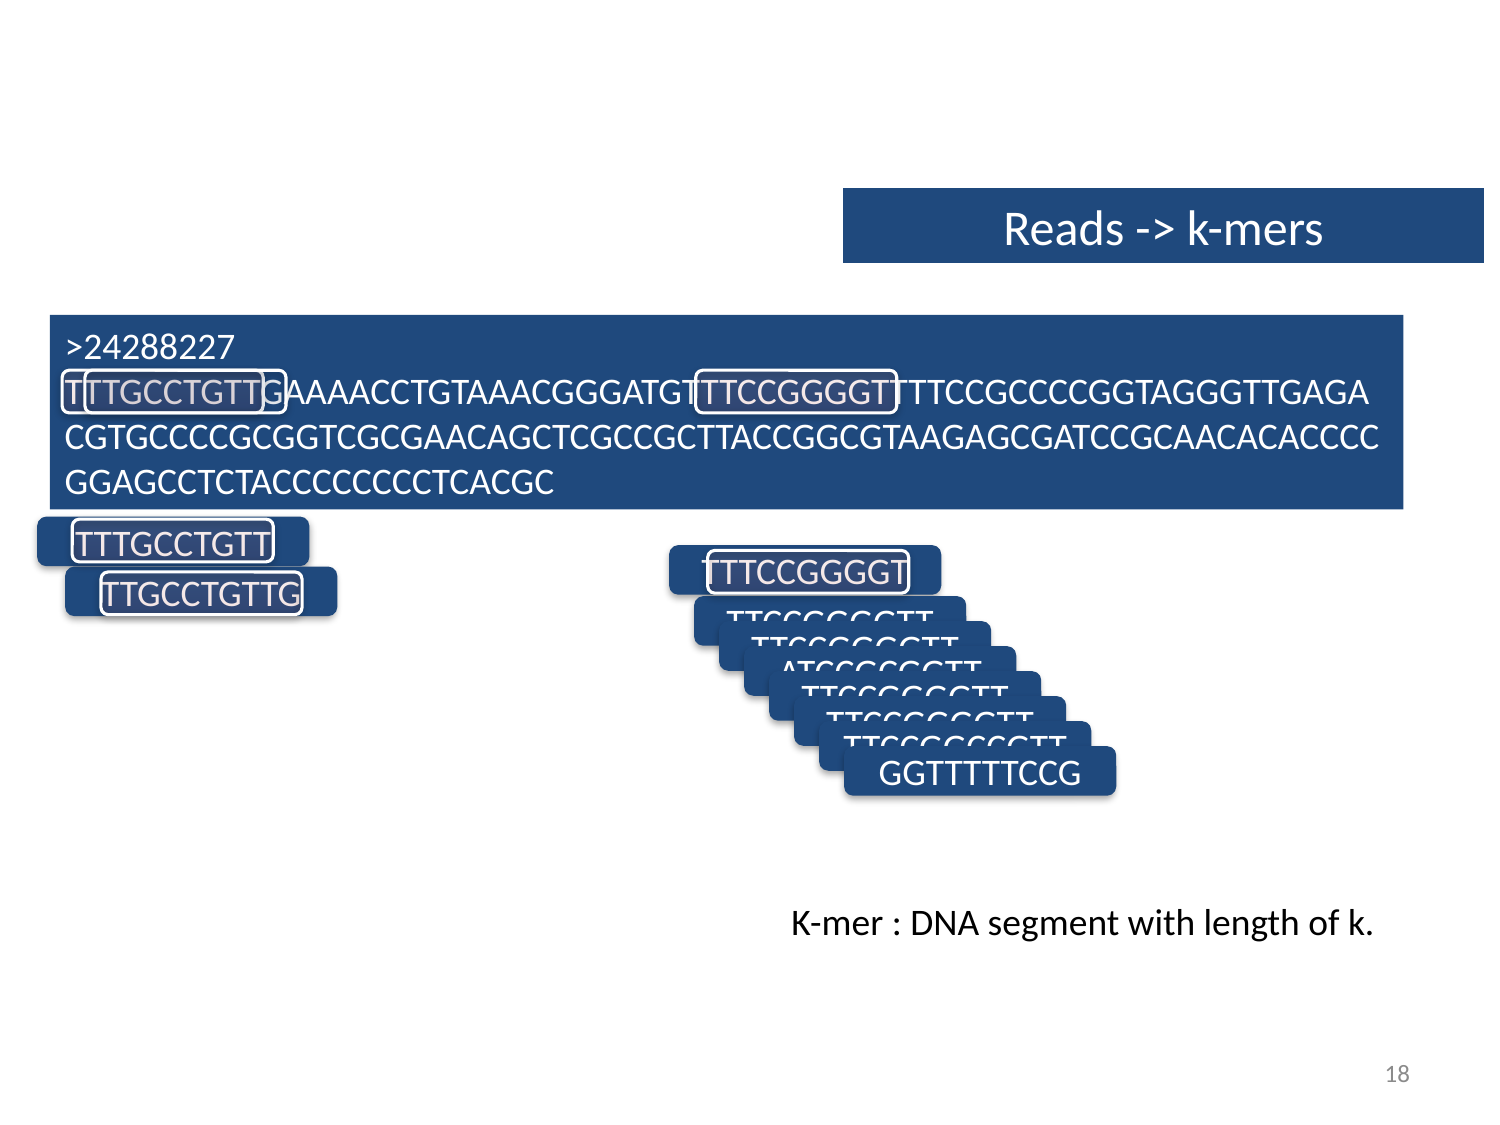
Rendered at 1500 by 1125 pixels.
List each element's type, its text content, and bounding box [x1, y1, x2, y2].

text_box TTGCCTGTTG [270, 567, 337, 616]
text_box TTTCCGGGGT [669, 545, 941, 594]
text_box GGTTTTTCCG [844, 746, 1116, 795]
text_box TTTGCCTGTT [265, 517, 309, 566]
text_box [71, 518, 275, 563]
text_box TTCCGGGGTT [719, 621, 991, 670]
text_box [84, 369, 287, 414]
text_box ATCCGCGGTT [744, 646, 1016, 695]
text_box [61, 369, 87, 414]
text_box Reads -> k-mers [843, 188, 1484, 263]
text_box TTCCGGGGTT [769, 671, 1041, 720]
text_box K-mer : DNA segment with length of k. [776, 890, 1425, 950]
text_box TTCCGGGGTT [794, 696, 1066, 745]
text_box TTGCCTGTTG [65, 567, 103, 616]
text_box TTTGCCTGTT [37, 517, 77, 566]
slide_number 18 [1074, 1042, 1425, 1103]
text_box [100, 571, 303, 616]
text_box TTCCGGCCGTT [819, 721, 1091, 770]
text_box >24288227 TTTGCCTGTTGAAAACCTGTAAACGGGATGTTTCCGGGGTTTTCCGCCCCGGTAGGGTTGAGACGTGCCCCGCGGTCGCGAACAGCTCGCCGCTTACCGGCGTAAGAGCGATCCGCAACACACCCCGGAGCCTCTACCCCCCCCTCACGC [49, 314, 1404, 510]
text_box TTCCGGGGTT [694, 596, 966, 645]
text_box [694, 369, 898, 414]
text_box [706, 549, 910, 594]
